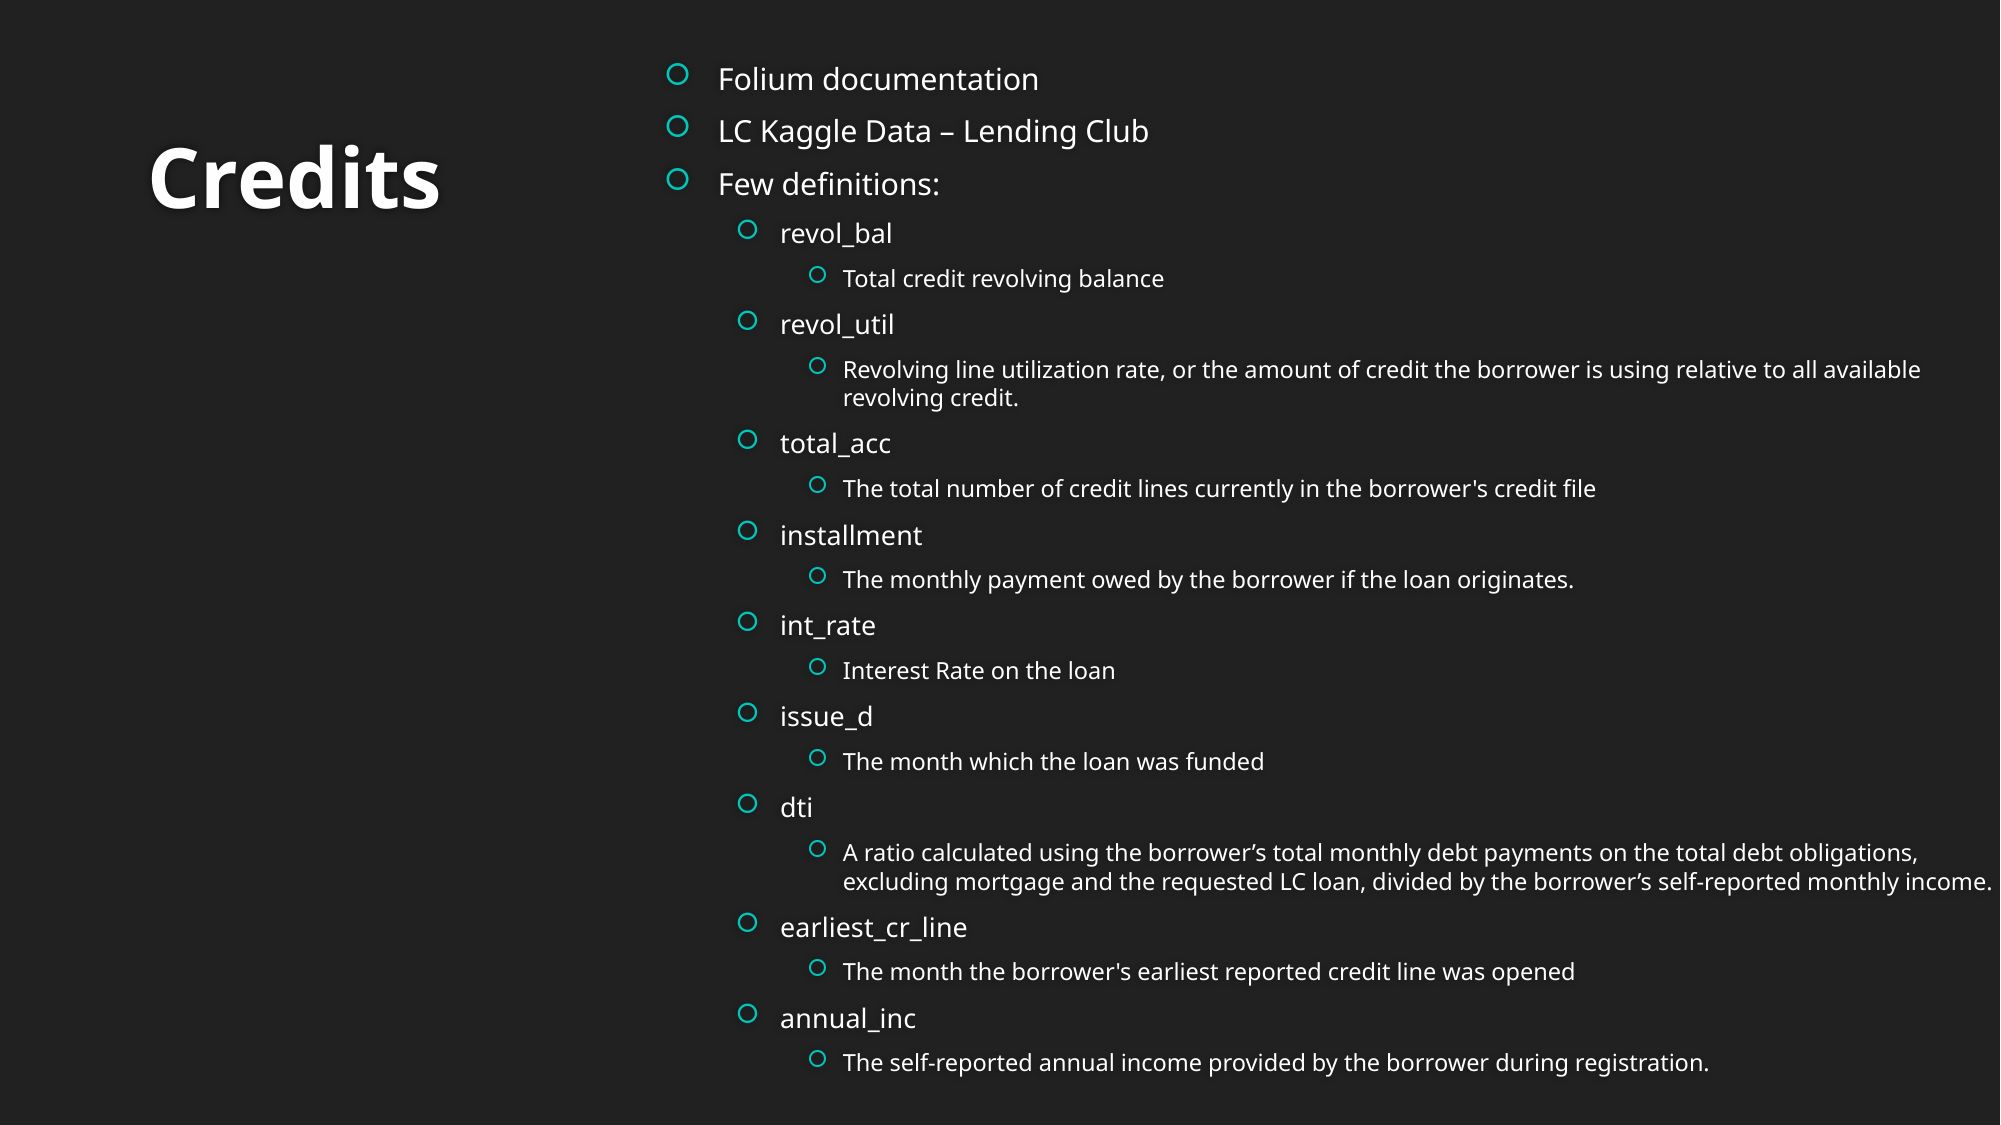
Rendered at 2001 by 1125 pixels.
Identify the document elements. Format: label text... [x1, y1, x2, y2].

title Credits [132, 73, 642, 233]
list Folium documentation LC Kaggle Data – Lending Club Few definitions: revol_bal Total credit revolving balance revol_util Revolving line utilization rate, or the amount of credit the borrower is using relative to all available revolving credit. total_acc The total number of credit lines currently in the borrower's credit file installment The monthly payment owed by the borrower if the loan originates. int_rate Interest Rate on the loan issue_d The month which the loan was funded dti A ratio calculated using the borrower’s total monthly debt payments on the total debt obligations, excluding mortgage and the requested LC loan, divided by the borrower’s self-reported monthly income. earliest_cr_line The month the borrower's earliest reported credit line was opened annual_inc The self-reported annual income provided by the borrower during registration. [649, 0, 2000, 1125]
